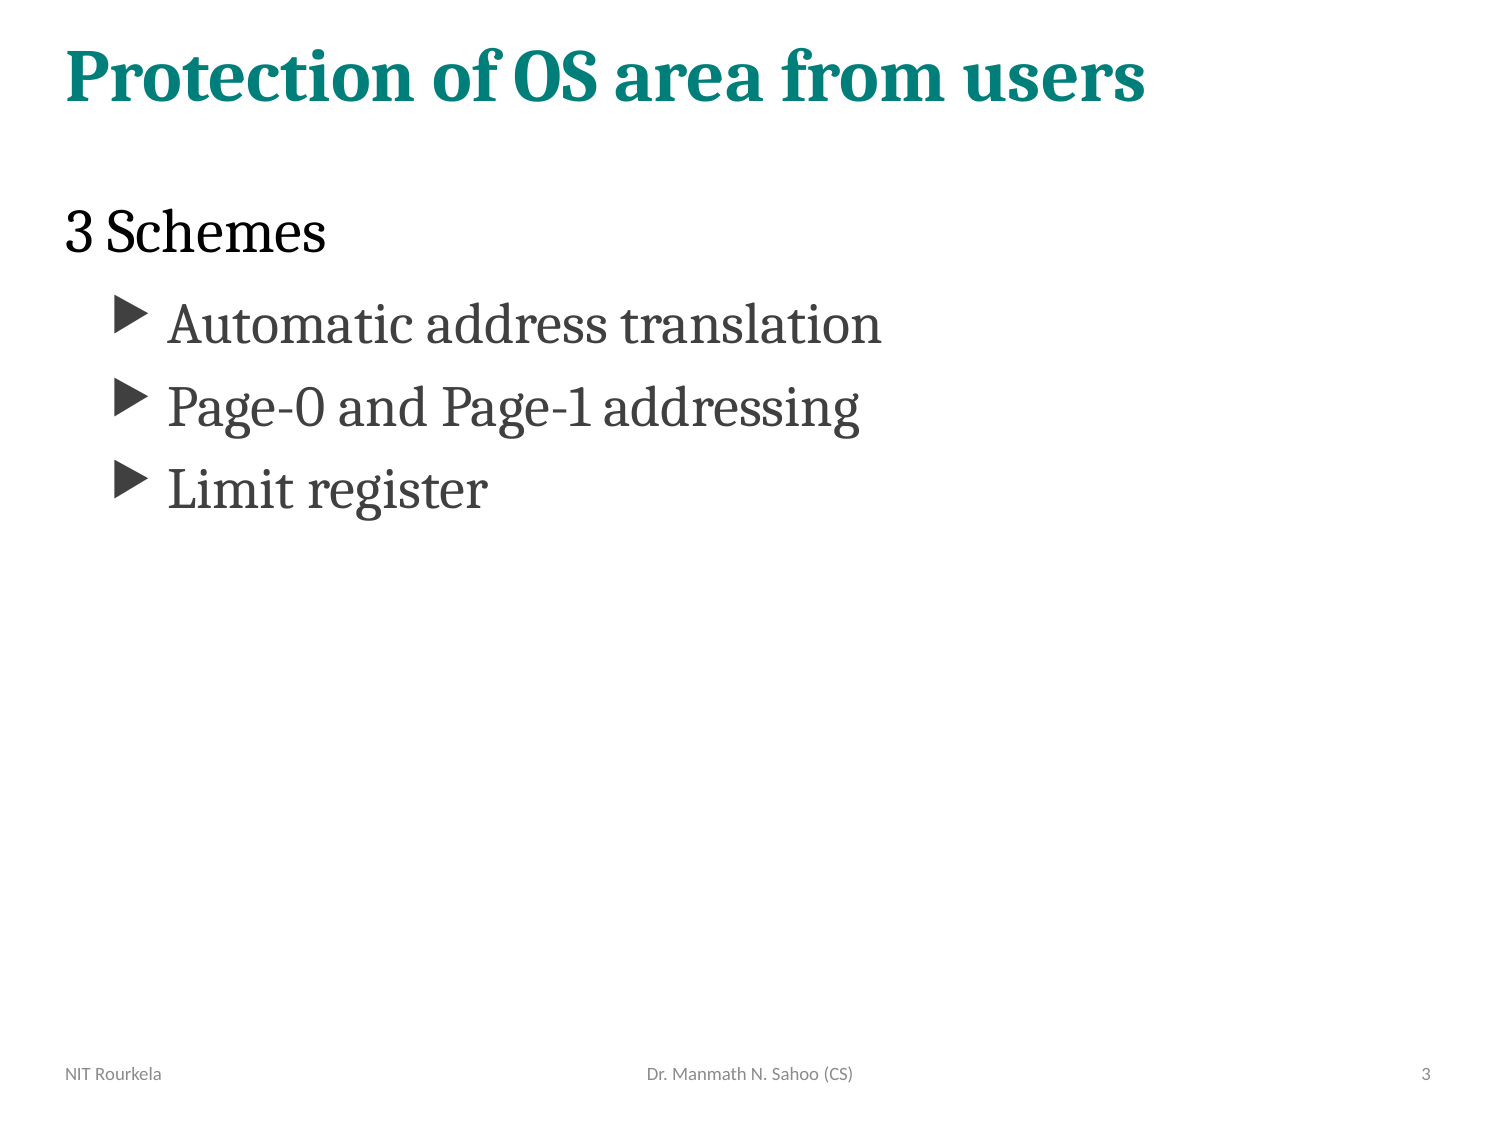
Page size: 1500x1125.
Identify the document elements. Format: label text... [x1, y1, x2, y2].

footer Dr. Manmath N. Sahoo (CS) [496, 1042, 1004, 1103]
slide_number 3 [1089, 1042, 1446, 1103]
title Protection of OS area from users [50, 5, 1446, 149]
slide_number NIT Rourkela [50, 1042, 441, 1103]
list 3 Schemes Automatic address translation Page-0 and Page-1 addressing Limit register [50, 167, 1446, 1014]
